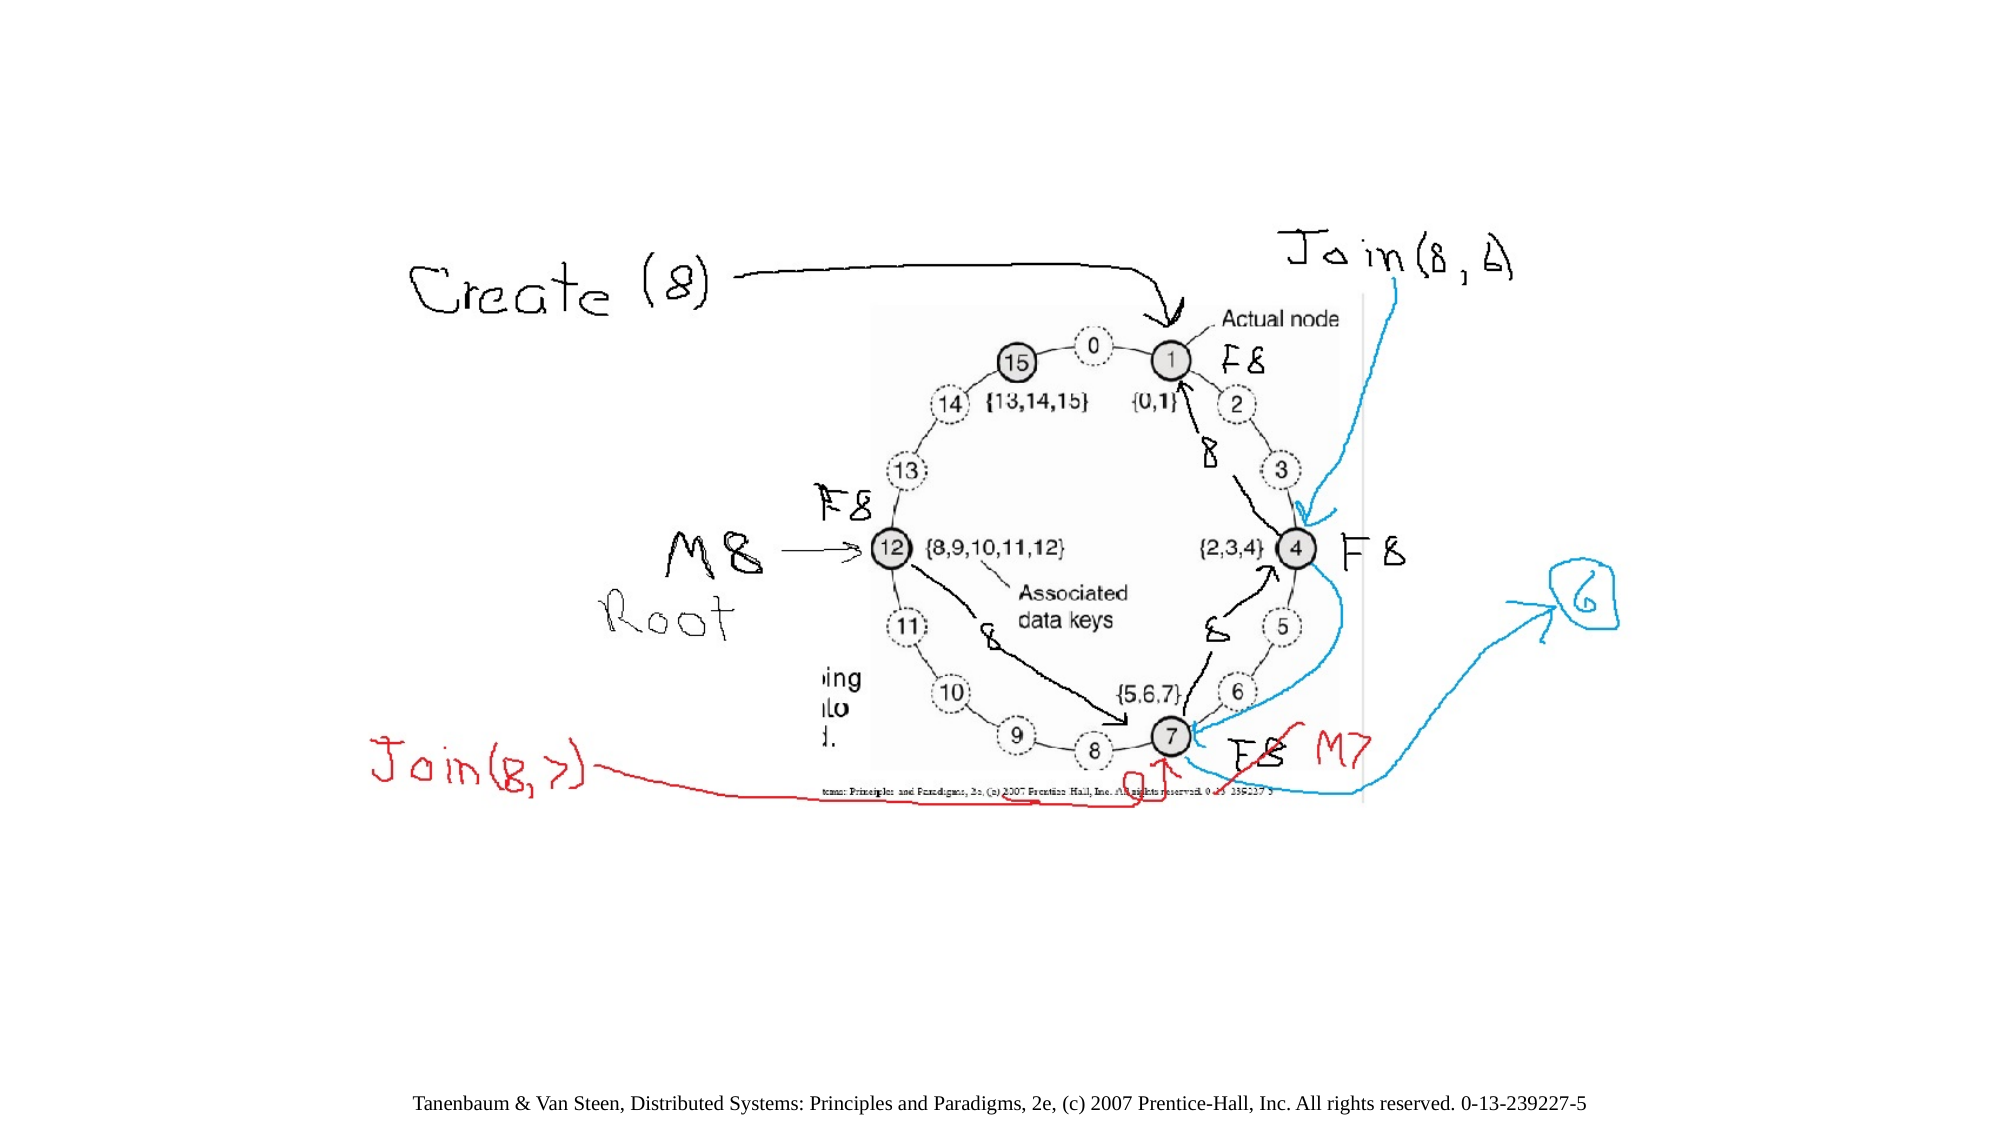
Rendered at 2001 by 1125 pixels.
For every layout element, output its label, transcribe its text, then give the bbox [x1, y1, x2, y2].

footer Tanenbaum & Van Steen, Distributed Systems: Principles and Paradigms, 2e, (c) 2007 Prentice-Hall, Inc. All rights reserved. 0-13-239227-5 [0, 1082, 2000, 1111]
picture [365, 197, 1635, 856]
